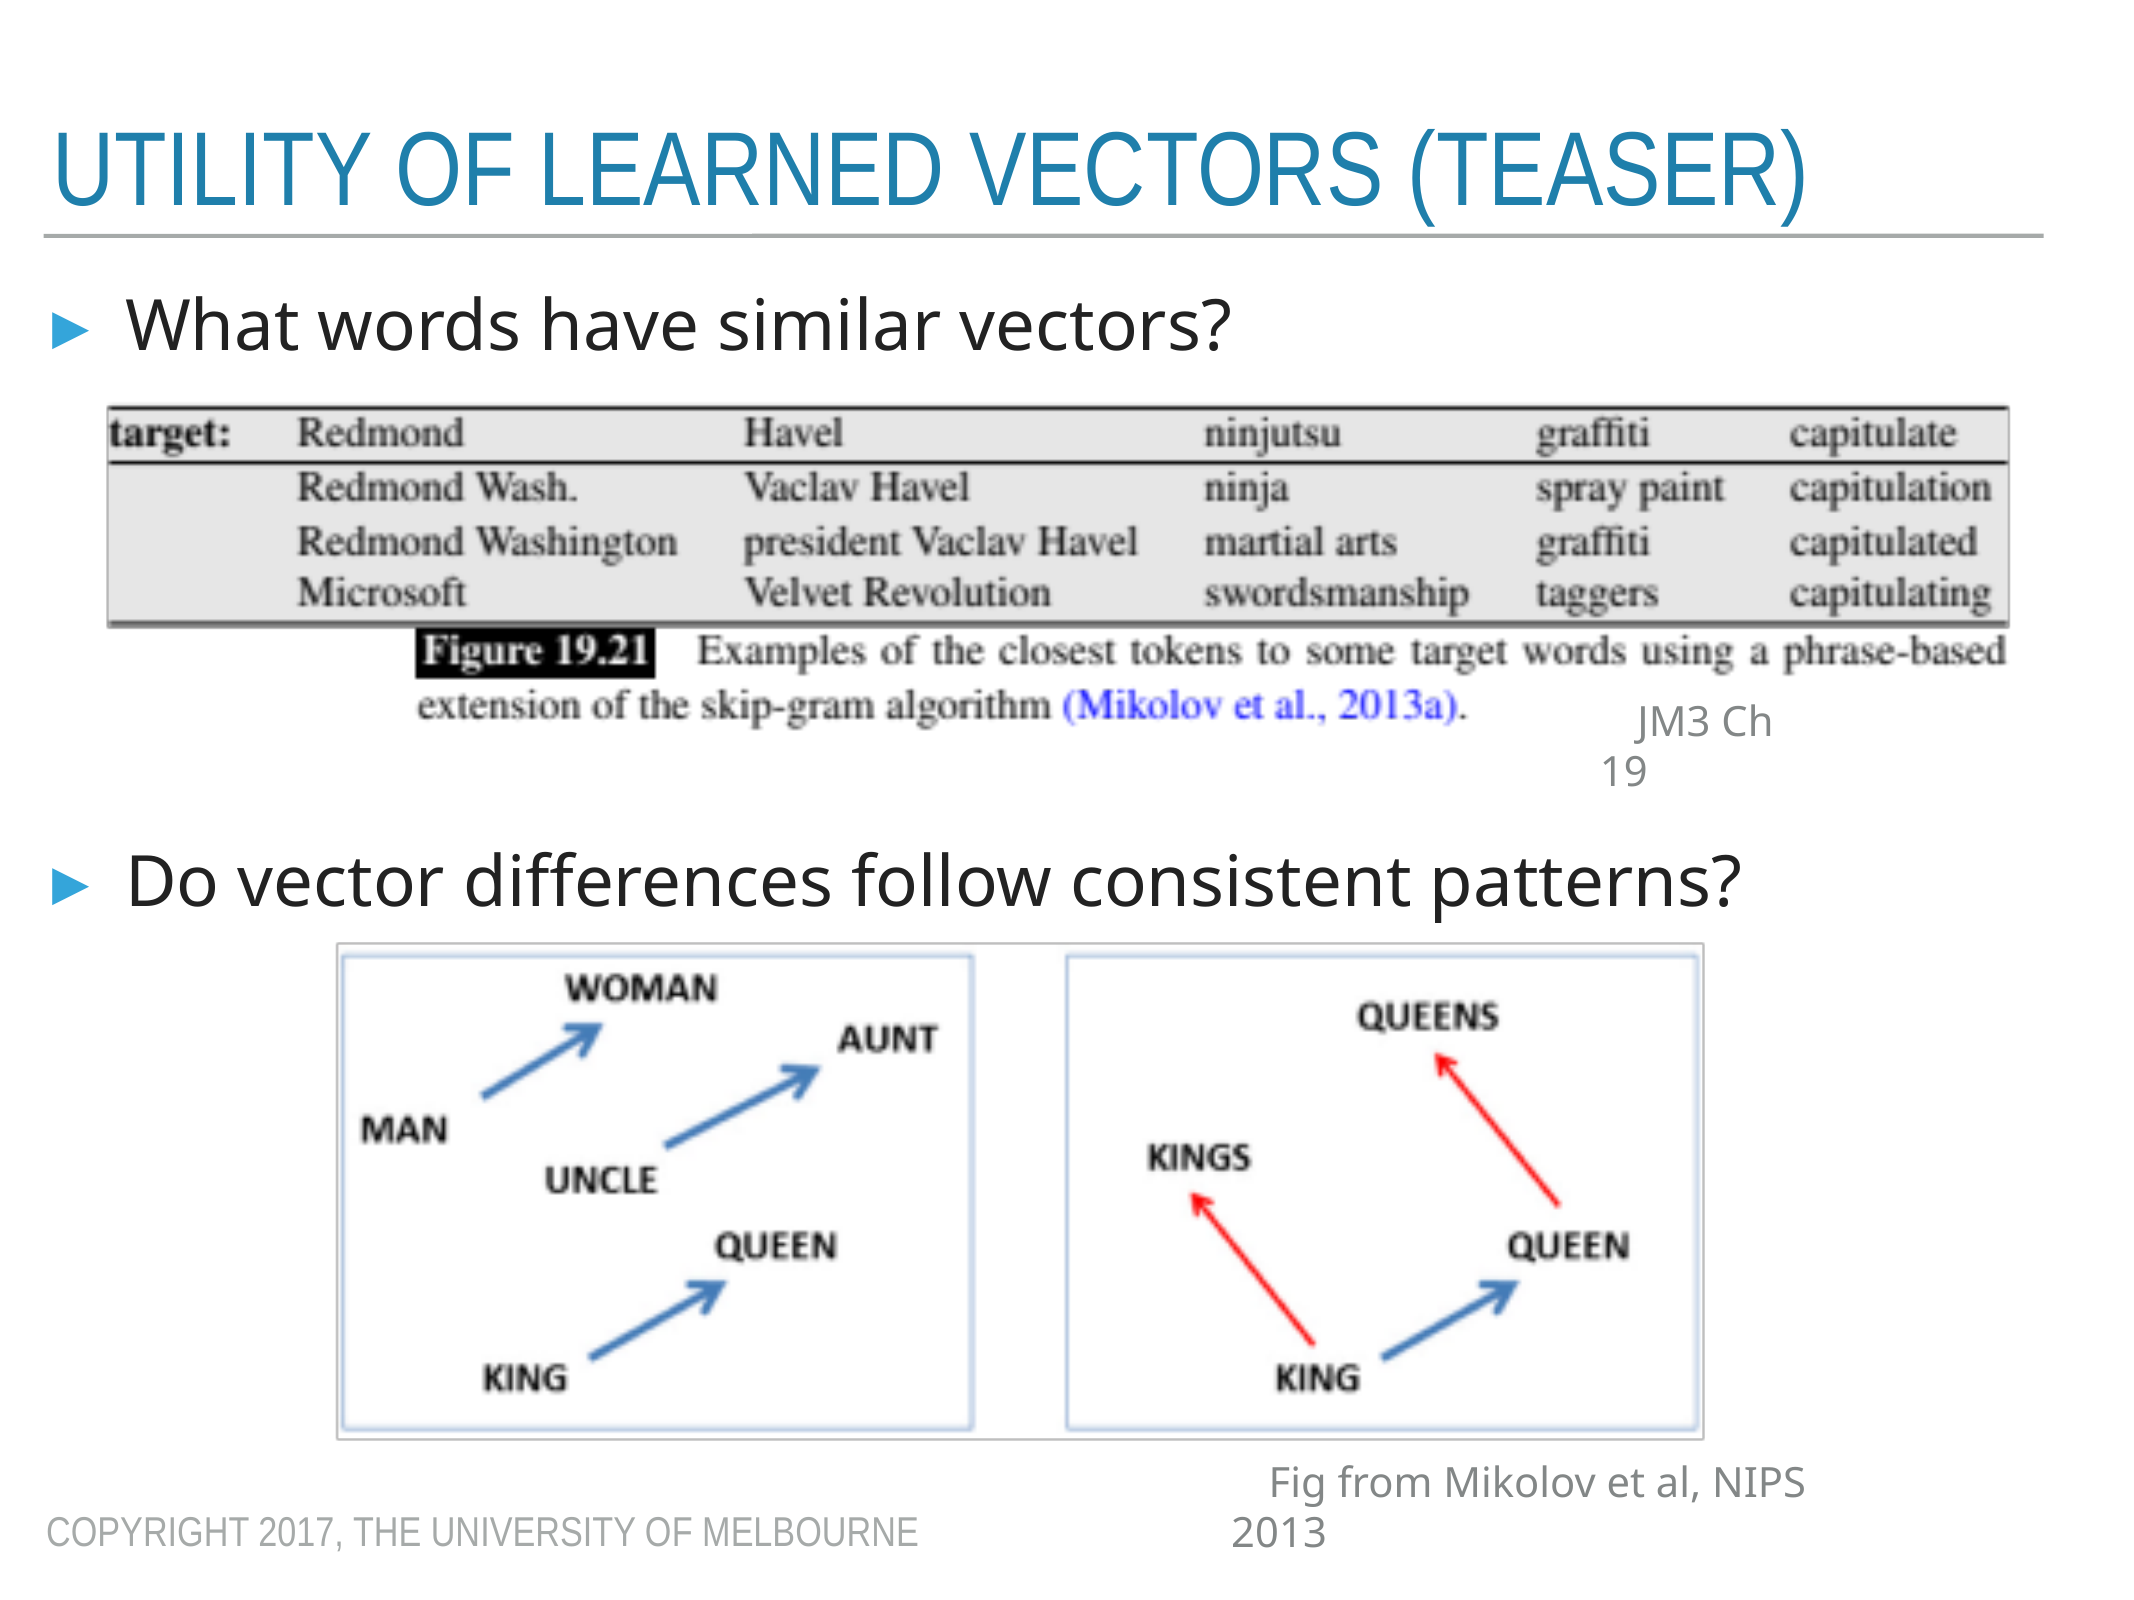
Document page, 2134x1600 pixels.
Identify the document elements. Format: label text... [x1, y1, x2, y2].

picture [72, 375, 2014, 743]
text_box Fig from Mikolov et al, NIPS 2013 [1216, 1448, 1902, 1514]
title Utility of learned vectors (teaser) [43, 116, 2045, 236]
list What words have similar vectors? Do vector differences follow consistent patterns? [43, 270, 2045, 1551]
text_box JM3 Ch 19 [1585, 743, 1810, 752]
picture [274, 941, 1727, 1449]
